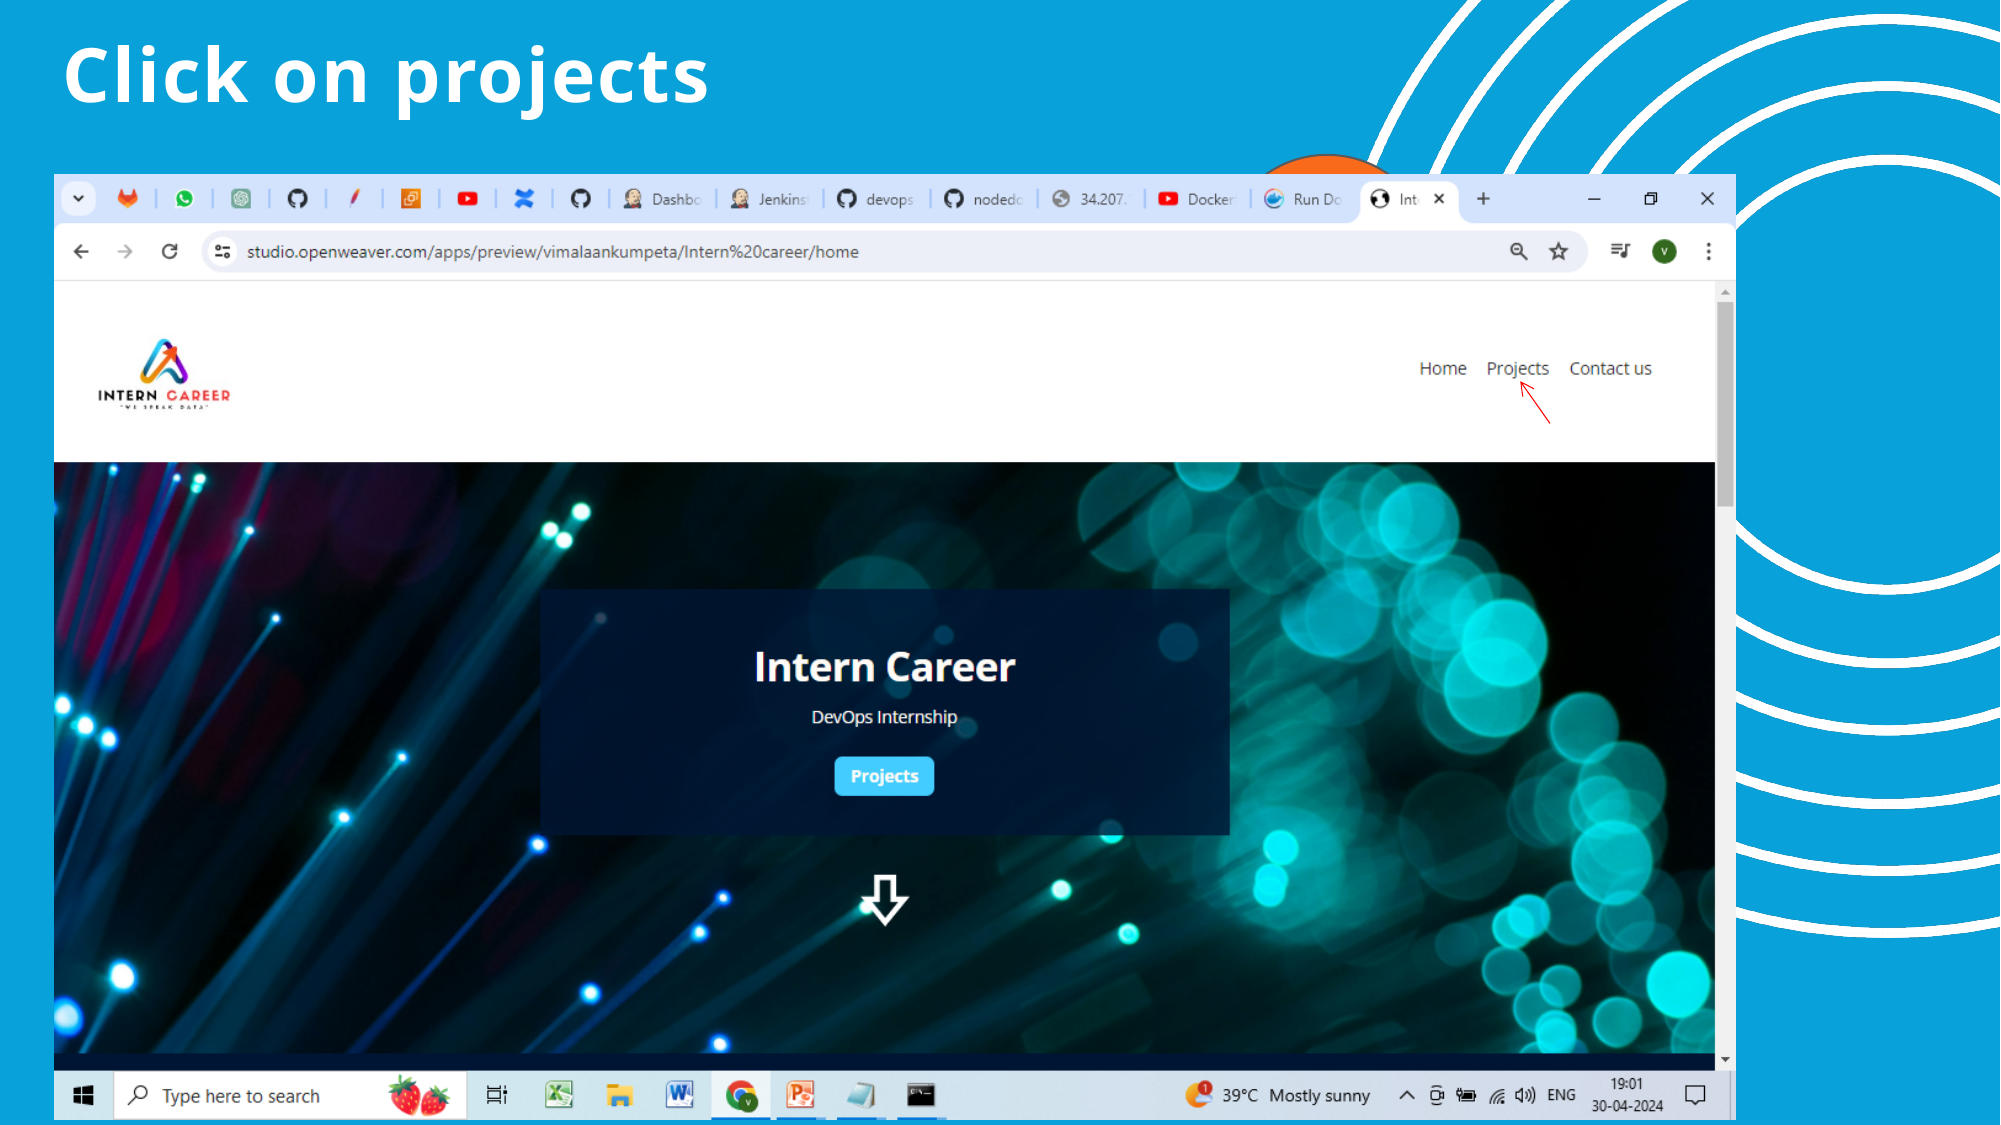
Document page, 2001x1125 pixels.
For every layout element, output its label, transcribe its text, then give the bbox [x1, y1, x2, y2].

picture [1736, 692, 2000, 735]
picture [1505, 0, 1686, 174]
picture [1736, 772, 2000, 809]
picture [1736, 615, 2000, 668]
picture [1736, 907, 2000, 937]
picture [1590, 14, 2000, 174]
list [54, 174, 1736, 1120]
picture [1368, 0, 1480, 165]
picture [1736, 521, 2000, 594]
picture [1430, 0, 1569, 174]
title Click on projects [62, 37, 1183, 152]
picture [1736, 155, 2000, 228]
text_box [1520, 381, 1550, 424]
picture [1736, 843, 2000, 876]
picture [1676, 82, 2000, 174]
